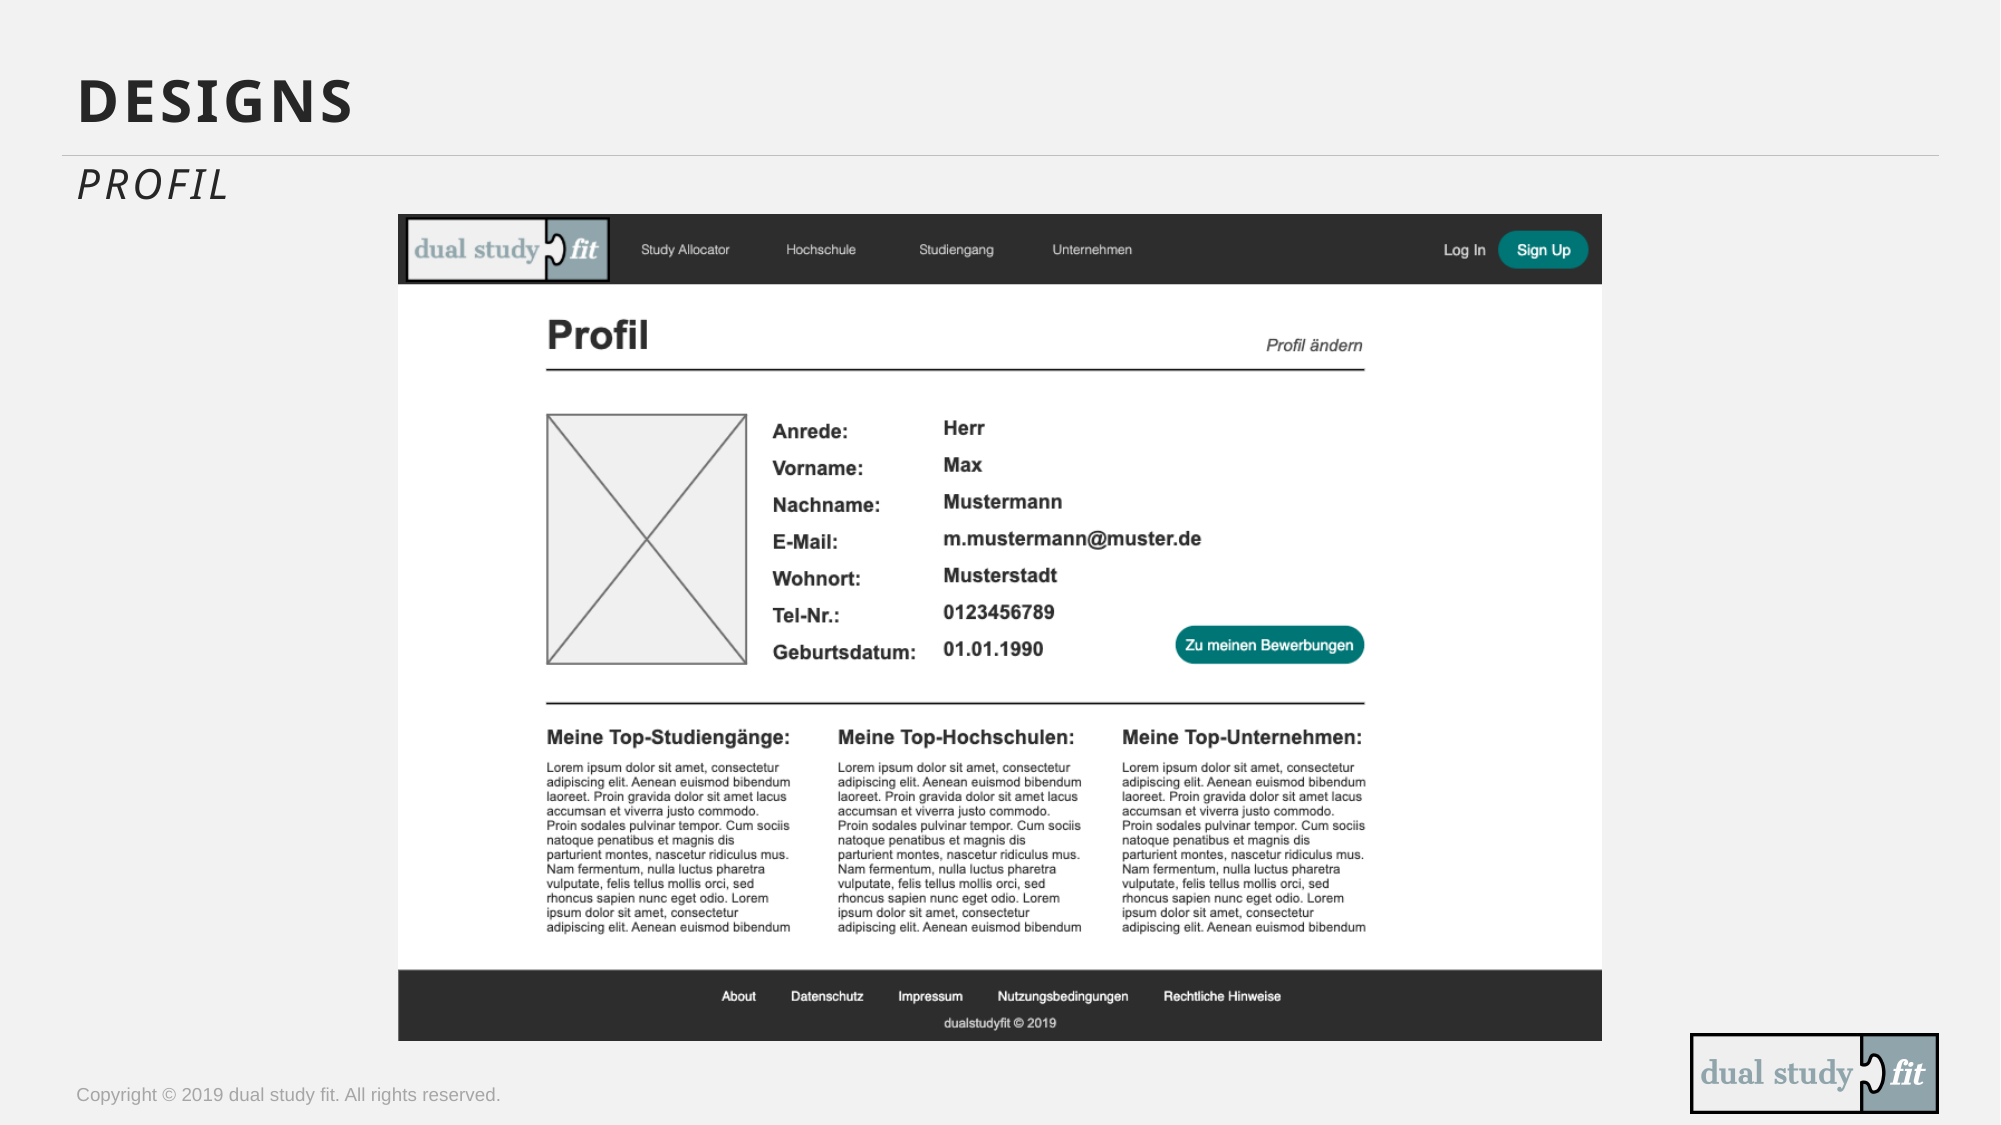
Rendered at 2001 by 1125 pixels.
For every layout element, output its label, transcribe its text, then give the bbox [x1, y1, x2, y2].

footer Copyright © 2019 dual study fit. All rights reserved. [61, 1075, 1188, 1114]
title Designs [61, 49, 1535, 158]
text_box Profil [61, 158, 1535, 214]
picture [1690, 1033, 1939, 1114]
picture [397, 214, 1602, 1041]
